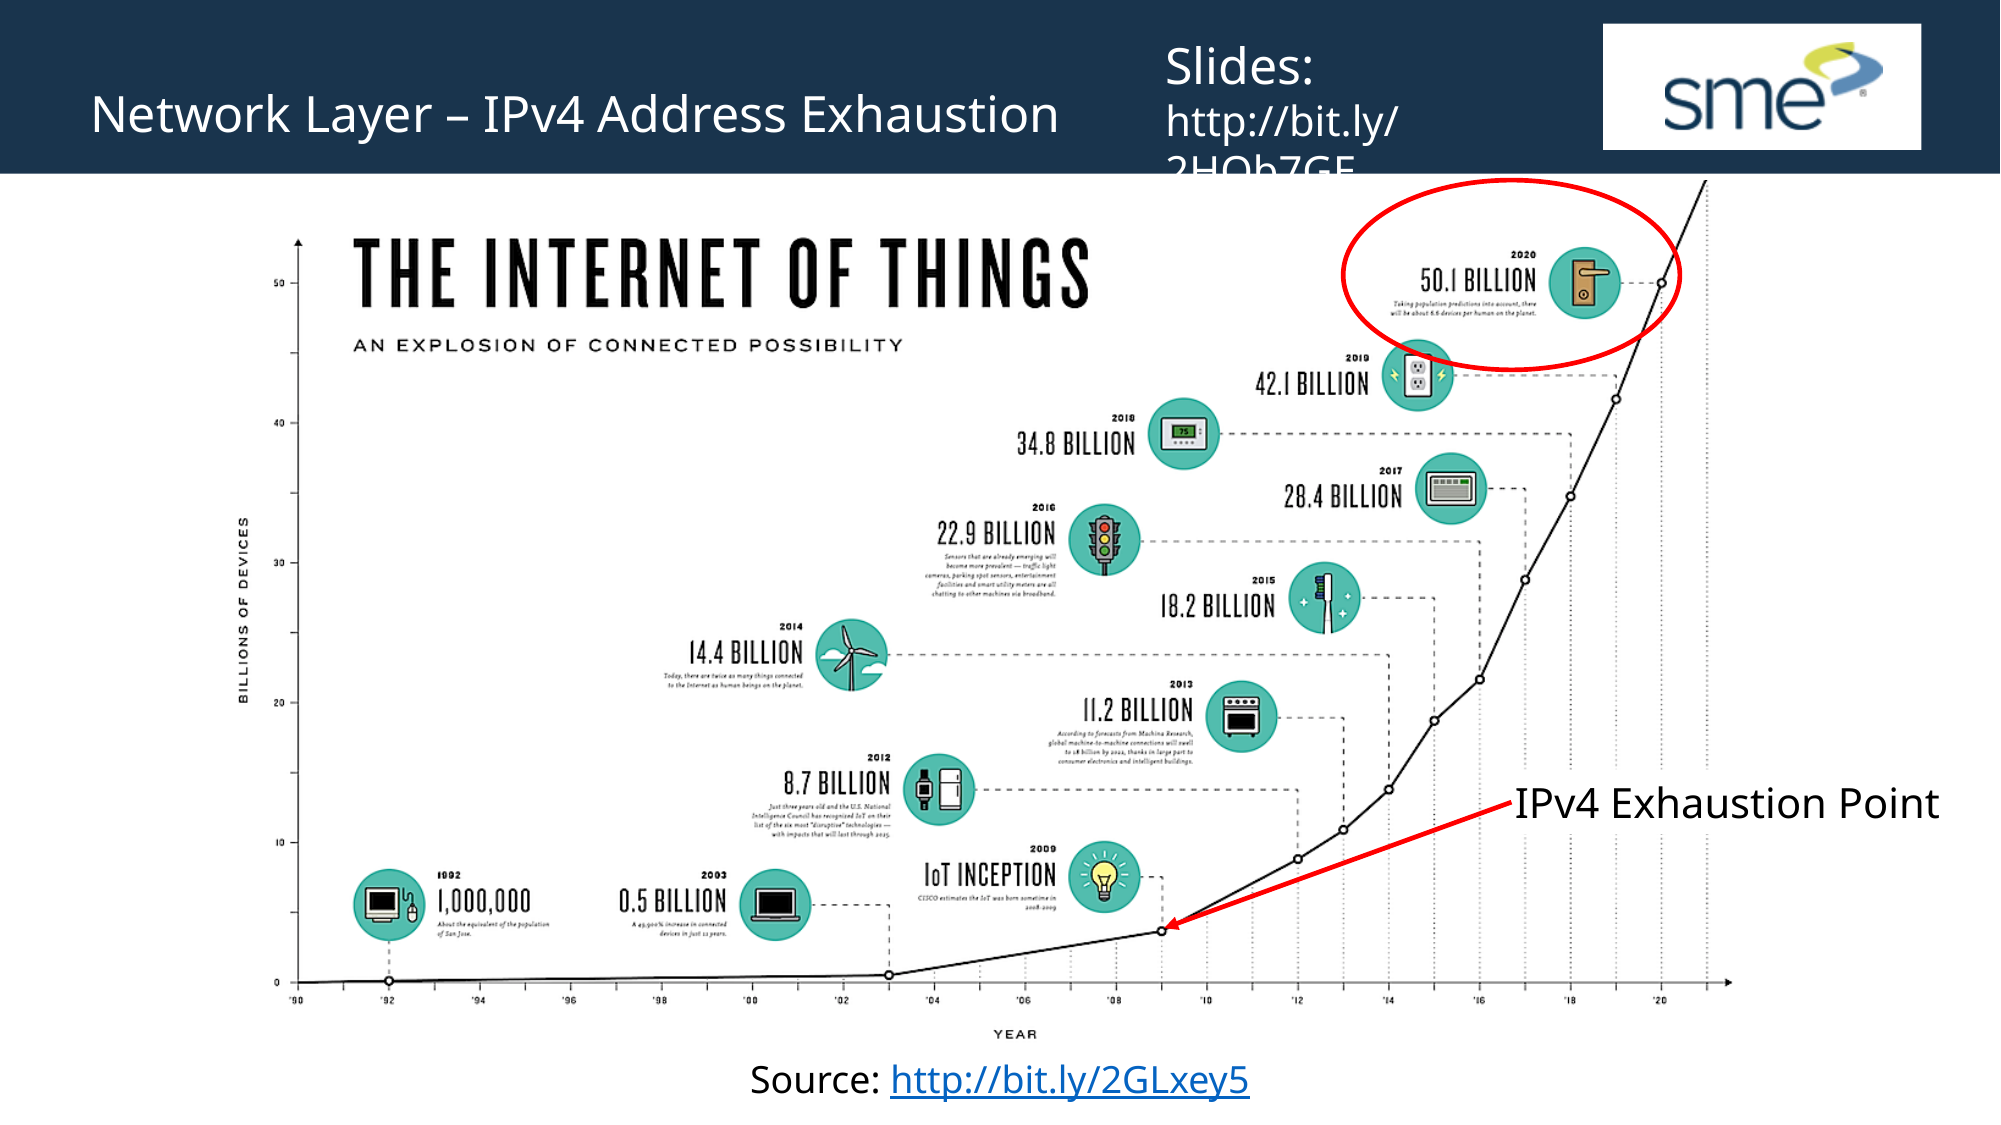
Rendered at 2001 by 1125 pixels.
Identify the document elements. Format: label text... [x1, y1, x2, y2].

text_box [1602, 23, 1922, 151]
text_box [1164, 802, 1512, 929]
text_box IPv4 Exhaustion Point [1794, 769, 1955, 835]
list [1664, 42, 1883, 132]
text_box Slides: http://bit.ly/2HOb7GE [1150, 26, 1591, 180]
title Network Layer – IPv4 Address Exhaustion [0, 0, 2000, 174]
picture [206, 180, 1794, 1073]
text_box Source: http://bit.ly/2GLxey5 [735, 1073, 1265, 1115]
